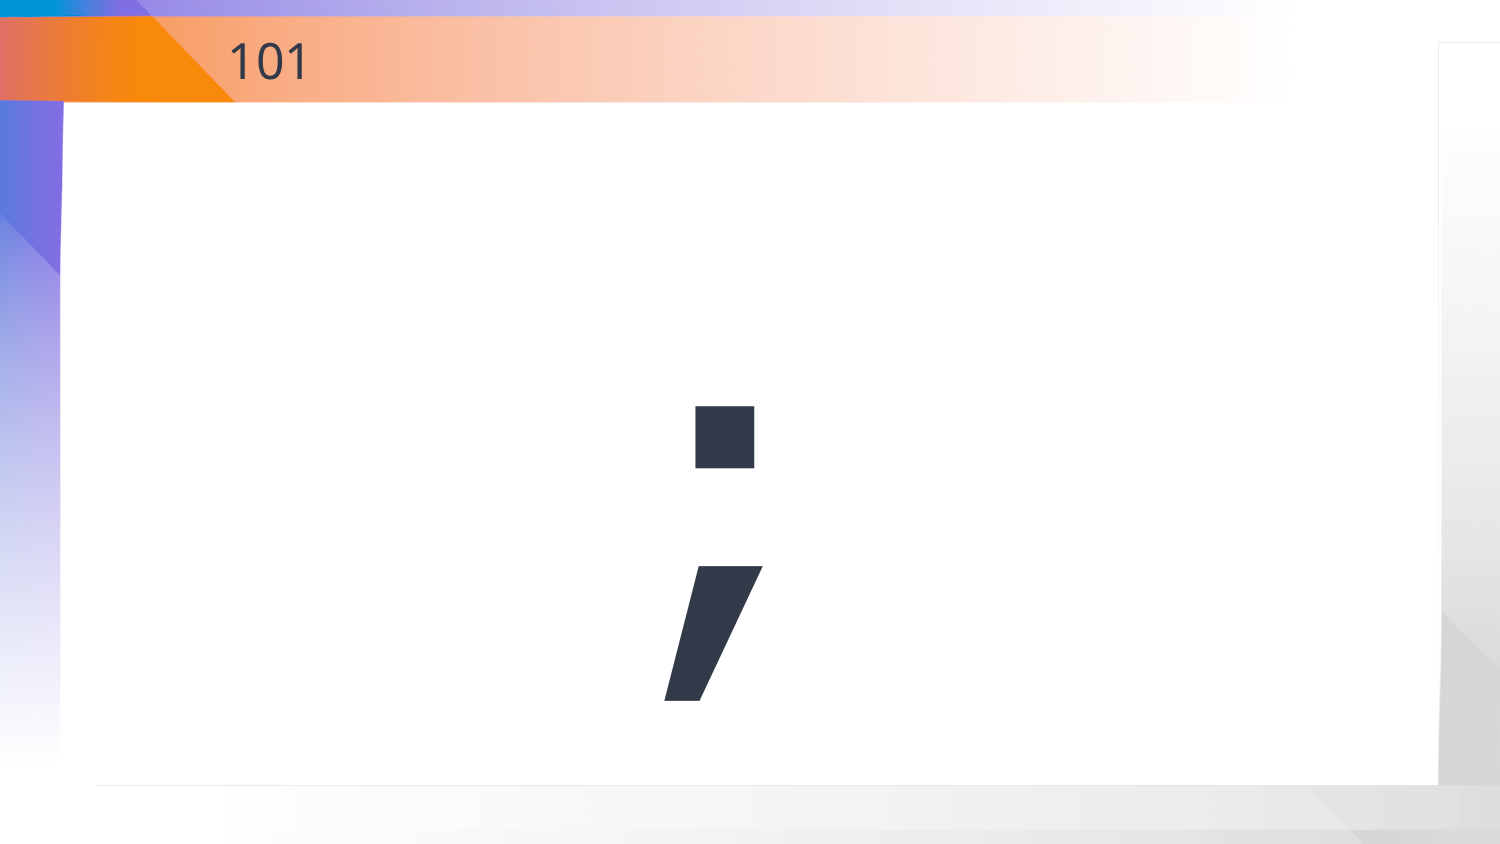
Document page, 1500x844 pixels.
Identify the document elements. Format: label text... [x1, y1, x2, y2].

list ; [83, 121, 1418, 764]
picture [0, 0, 1500, 844]
title 101 [212, 14, 1368, 121]
